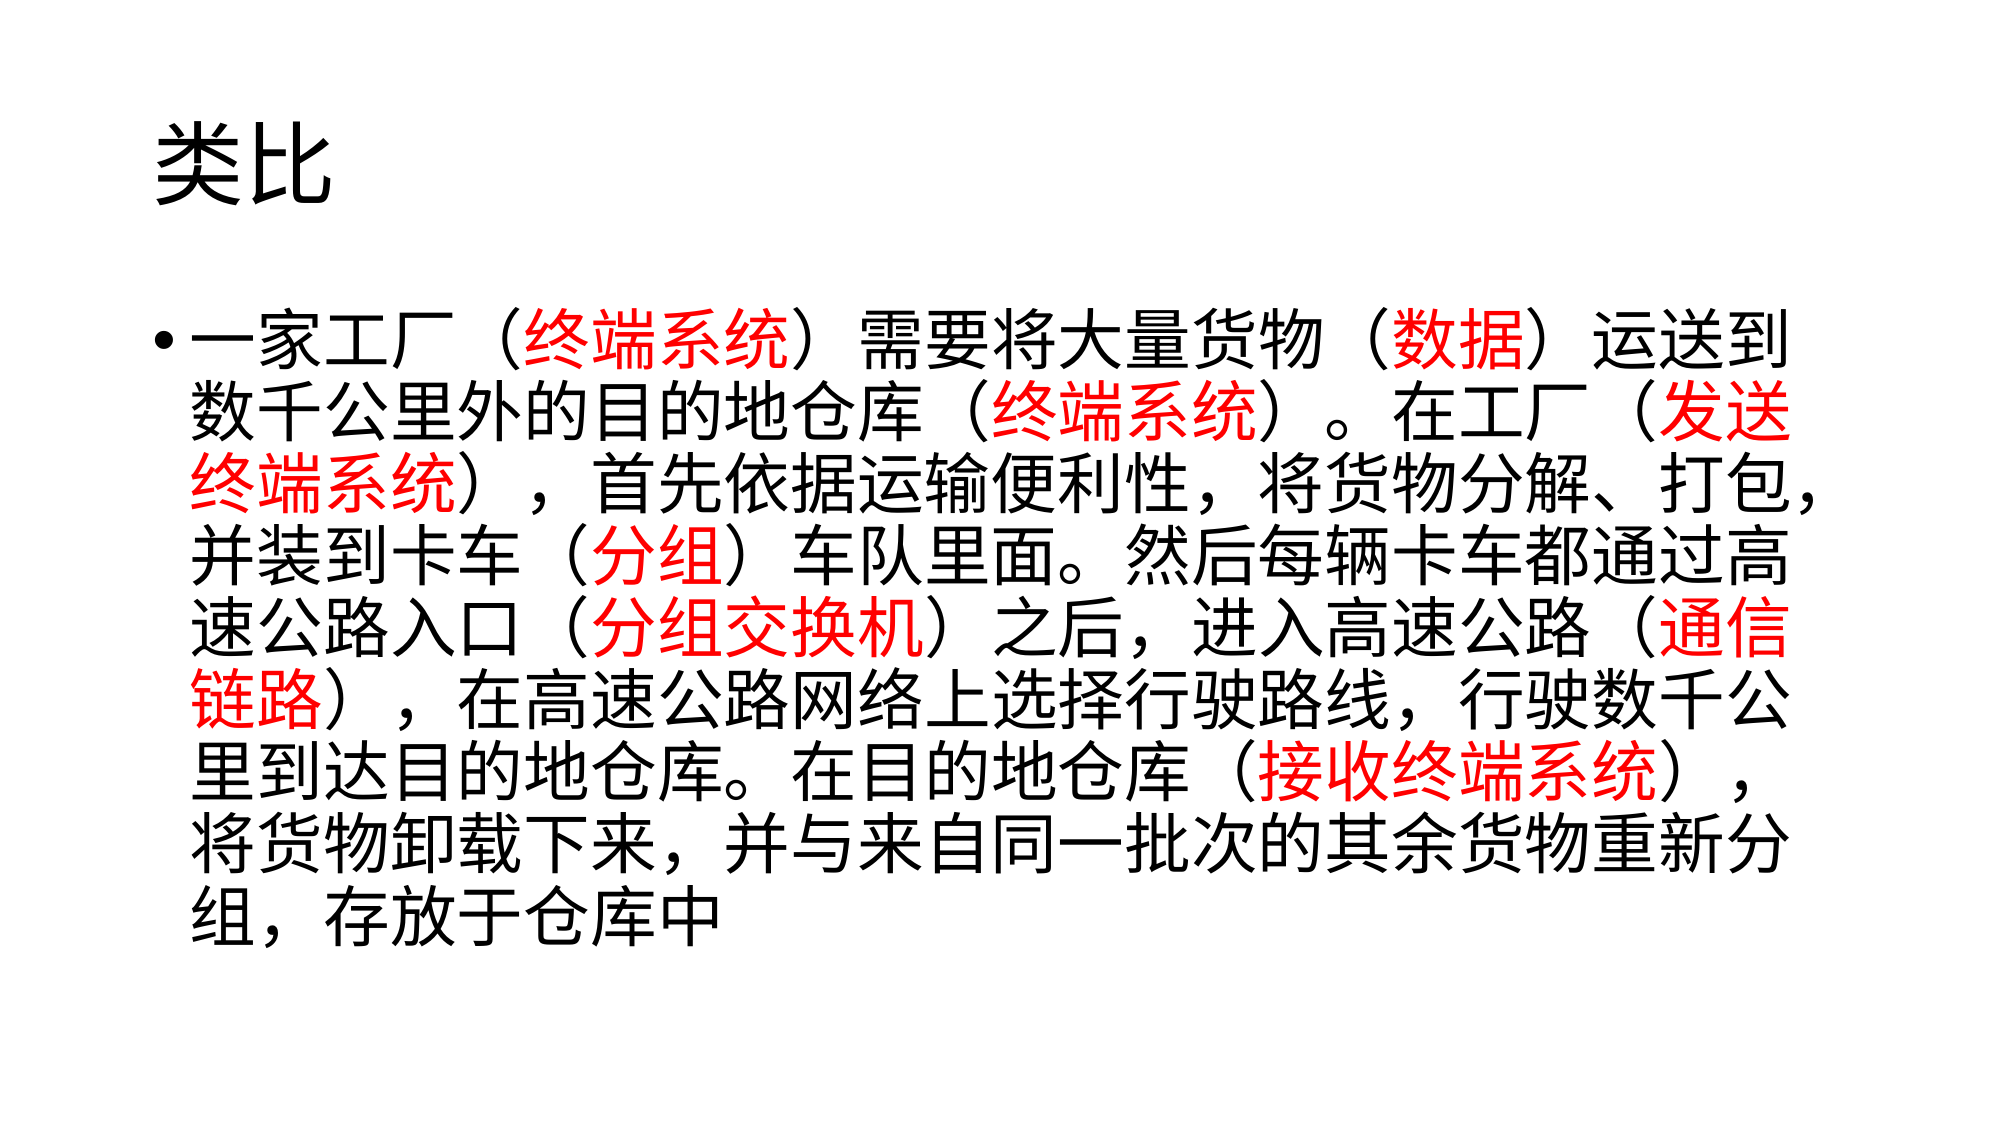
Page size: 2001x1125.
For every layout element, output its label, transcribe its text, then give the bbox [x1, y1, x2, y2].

list 一家工厂（终端系统）需要将大量货物（数据）运送到数千公里外的目的地仓库（终端系统）。在工厂（发送终端系统），首先依据运输便利性，将货物分解、打包，并装到卡车（分组）车队里面。然后每辆卡车都通过高速公路入口（分组交换机）之后，进入高速公路（通信链路），在高速公路网络上选择行驶路线，行驶数千公里到达目的地仓库。在目的地仓库（接收终端系统），将货物卸载下来，并与来自同一批次的其余货物重新分组，存放于仓库中 [137, 299, 1863, 1014]
title 类比 [137, 59, 1863, 278]
